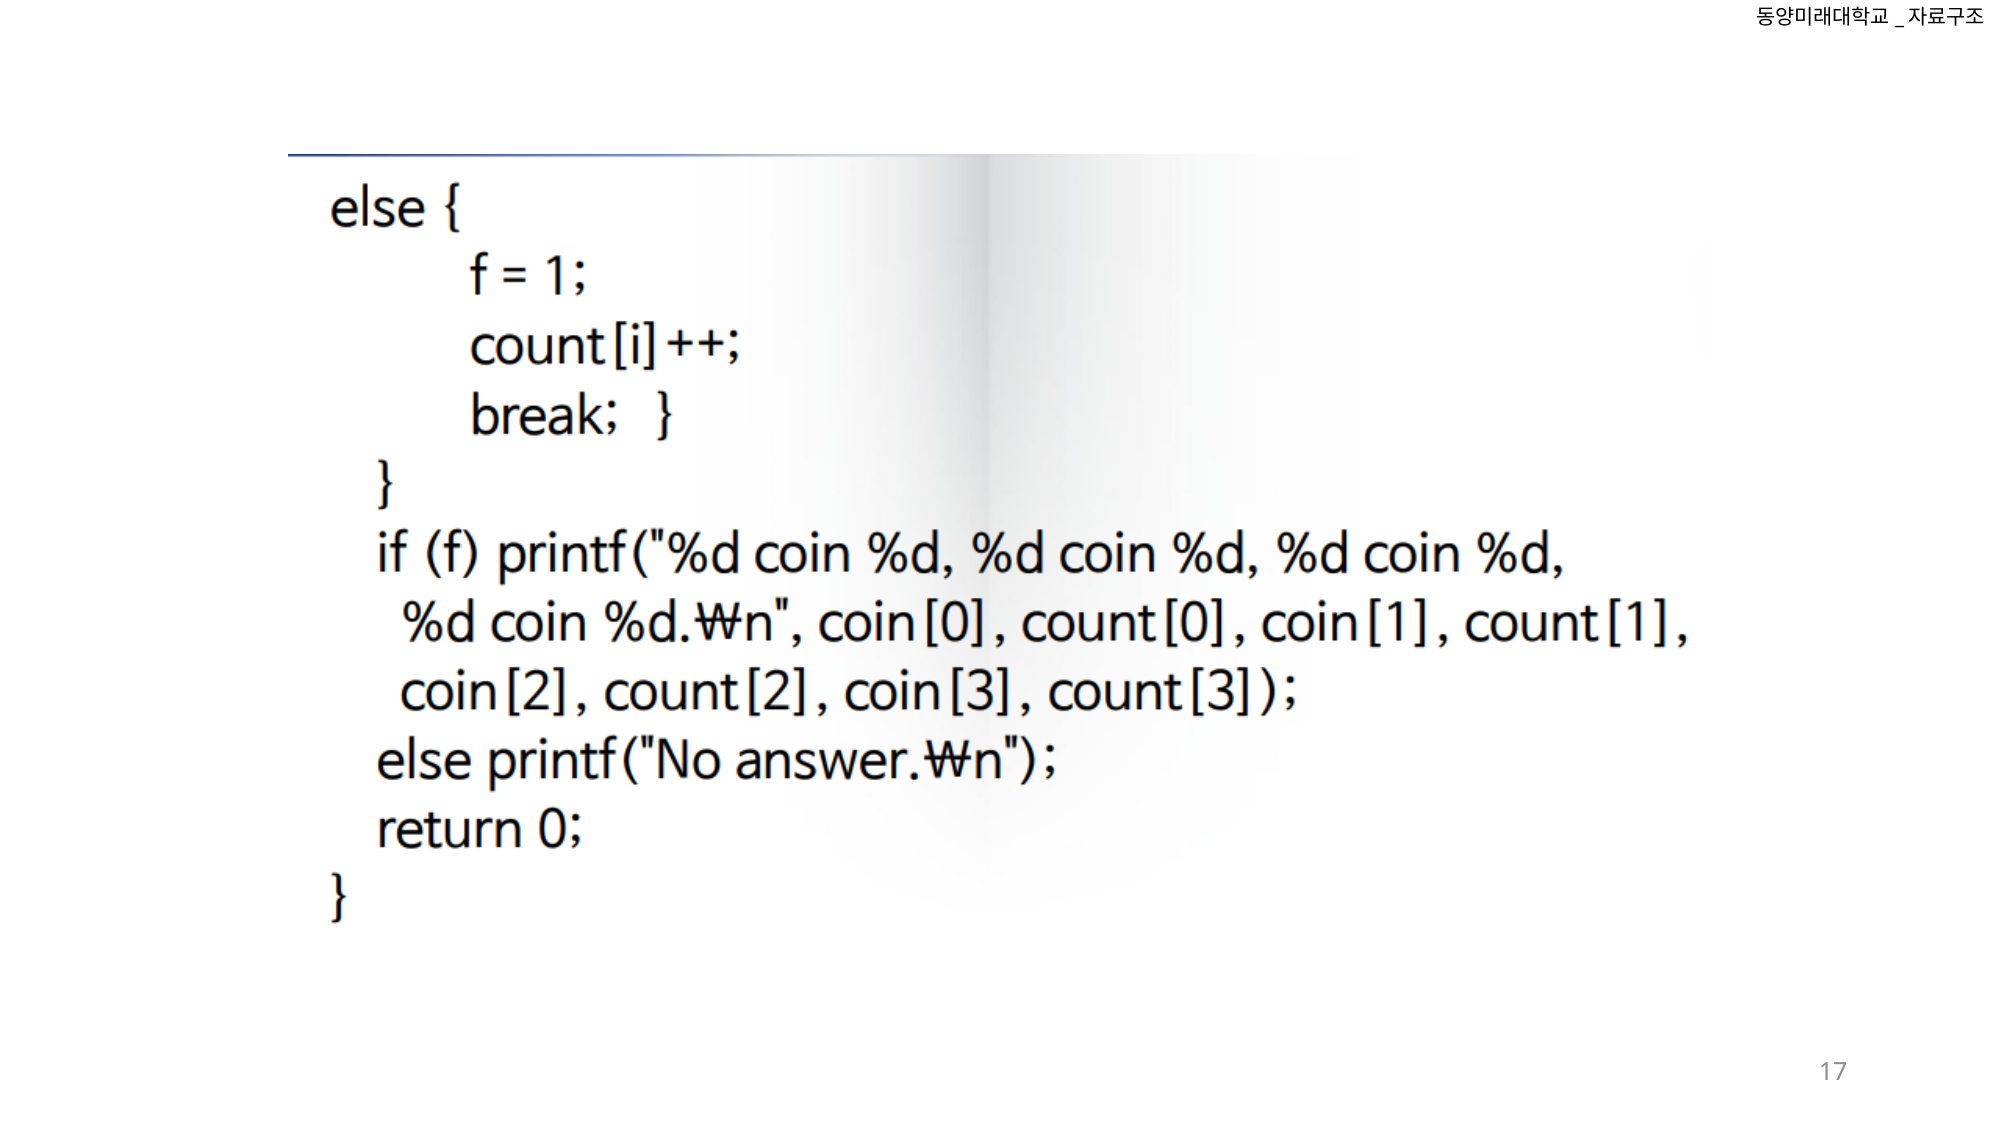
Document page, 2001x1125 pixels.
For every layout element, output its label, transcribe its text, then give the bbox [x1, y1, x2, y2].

text_box 동양미래대학교_자료구조 [1474, 0, 2000, 120]
slide_number 17 [1412, 1042, 1863, 1103]
picture [288, 154, 1711, 971]
